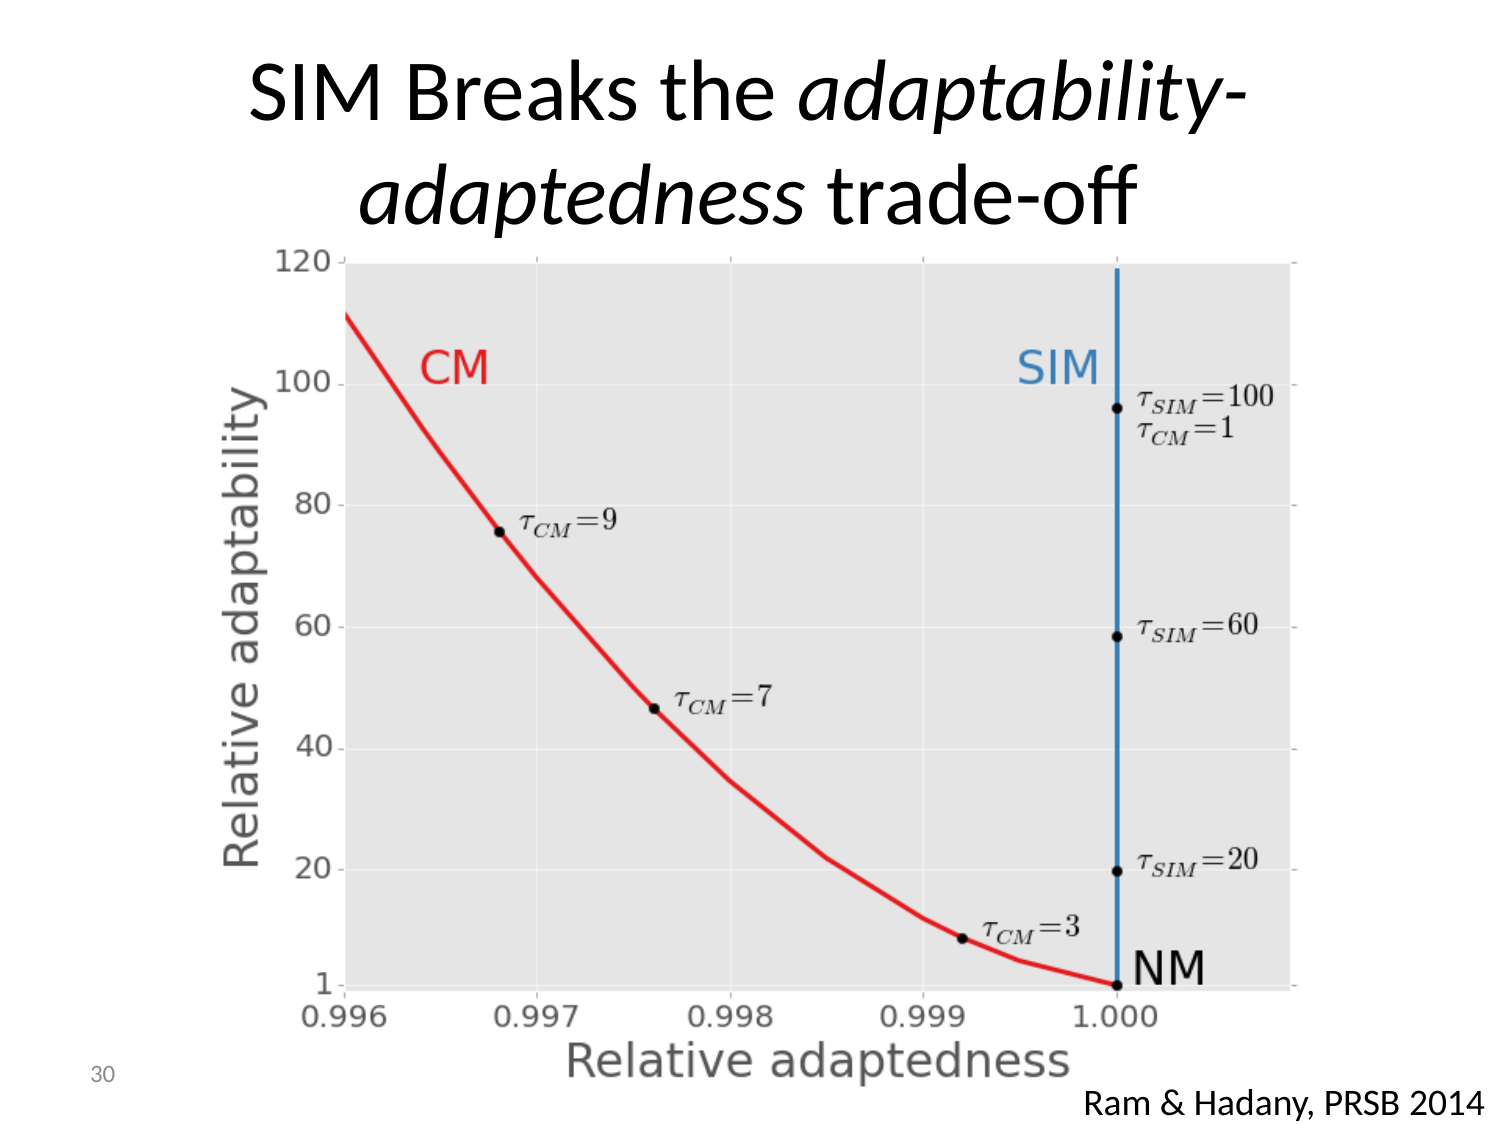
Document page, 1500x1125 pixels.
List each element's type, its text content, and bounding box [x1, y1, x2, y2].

title SIM Breaks the adaptability-adaptedness trade-off [75, 25, 1424, 250]
slide_number 30 [75, 1042, 189, 1103]
text_box Ram & Hadany, PRSB 2014 [1322, 1070, 1500, 1125]
picture [194, 217, 1320, 1118]
